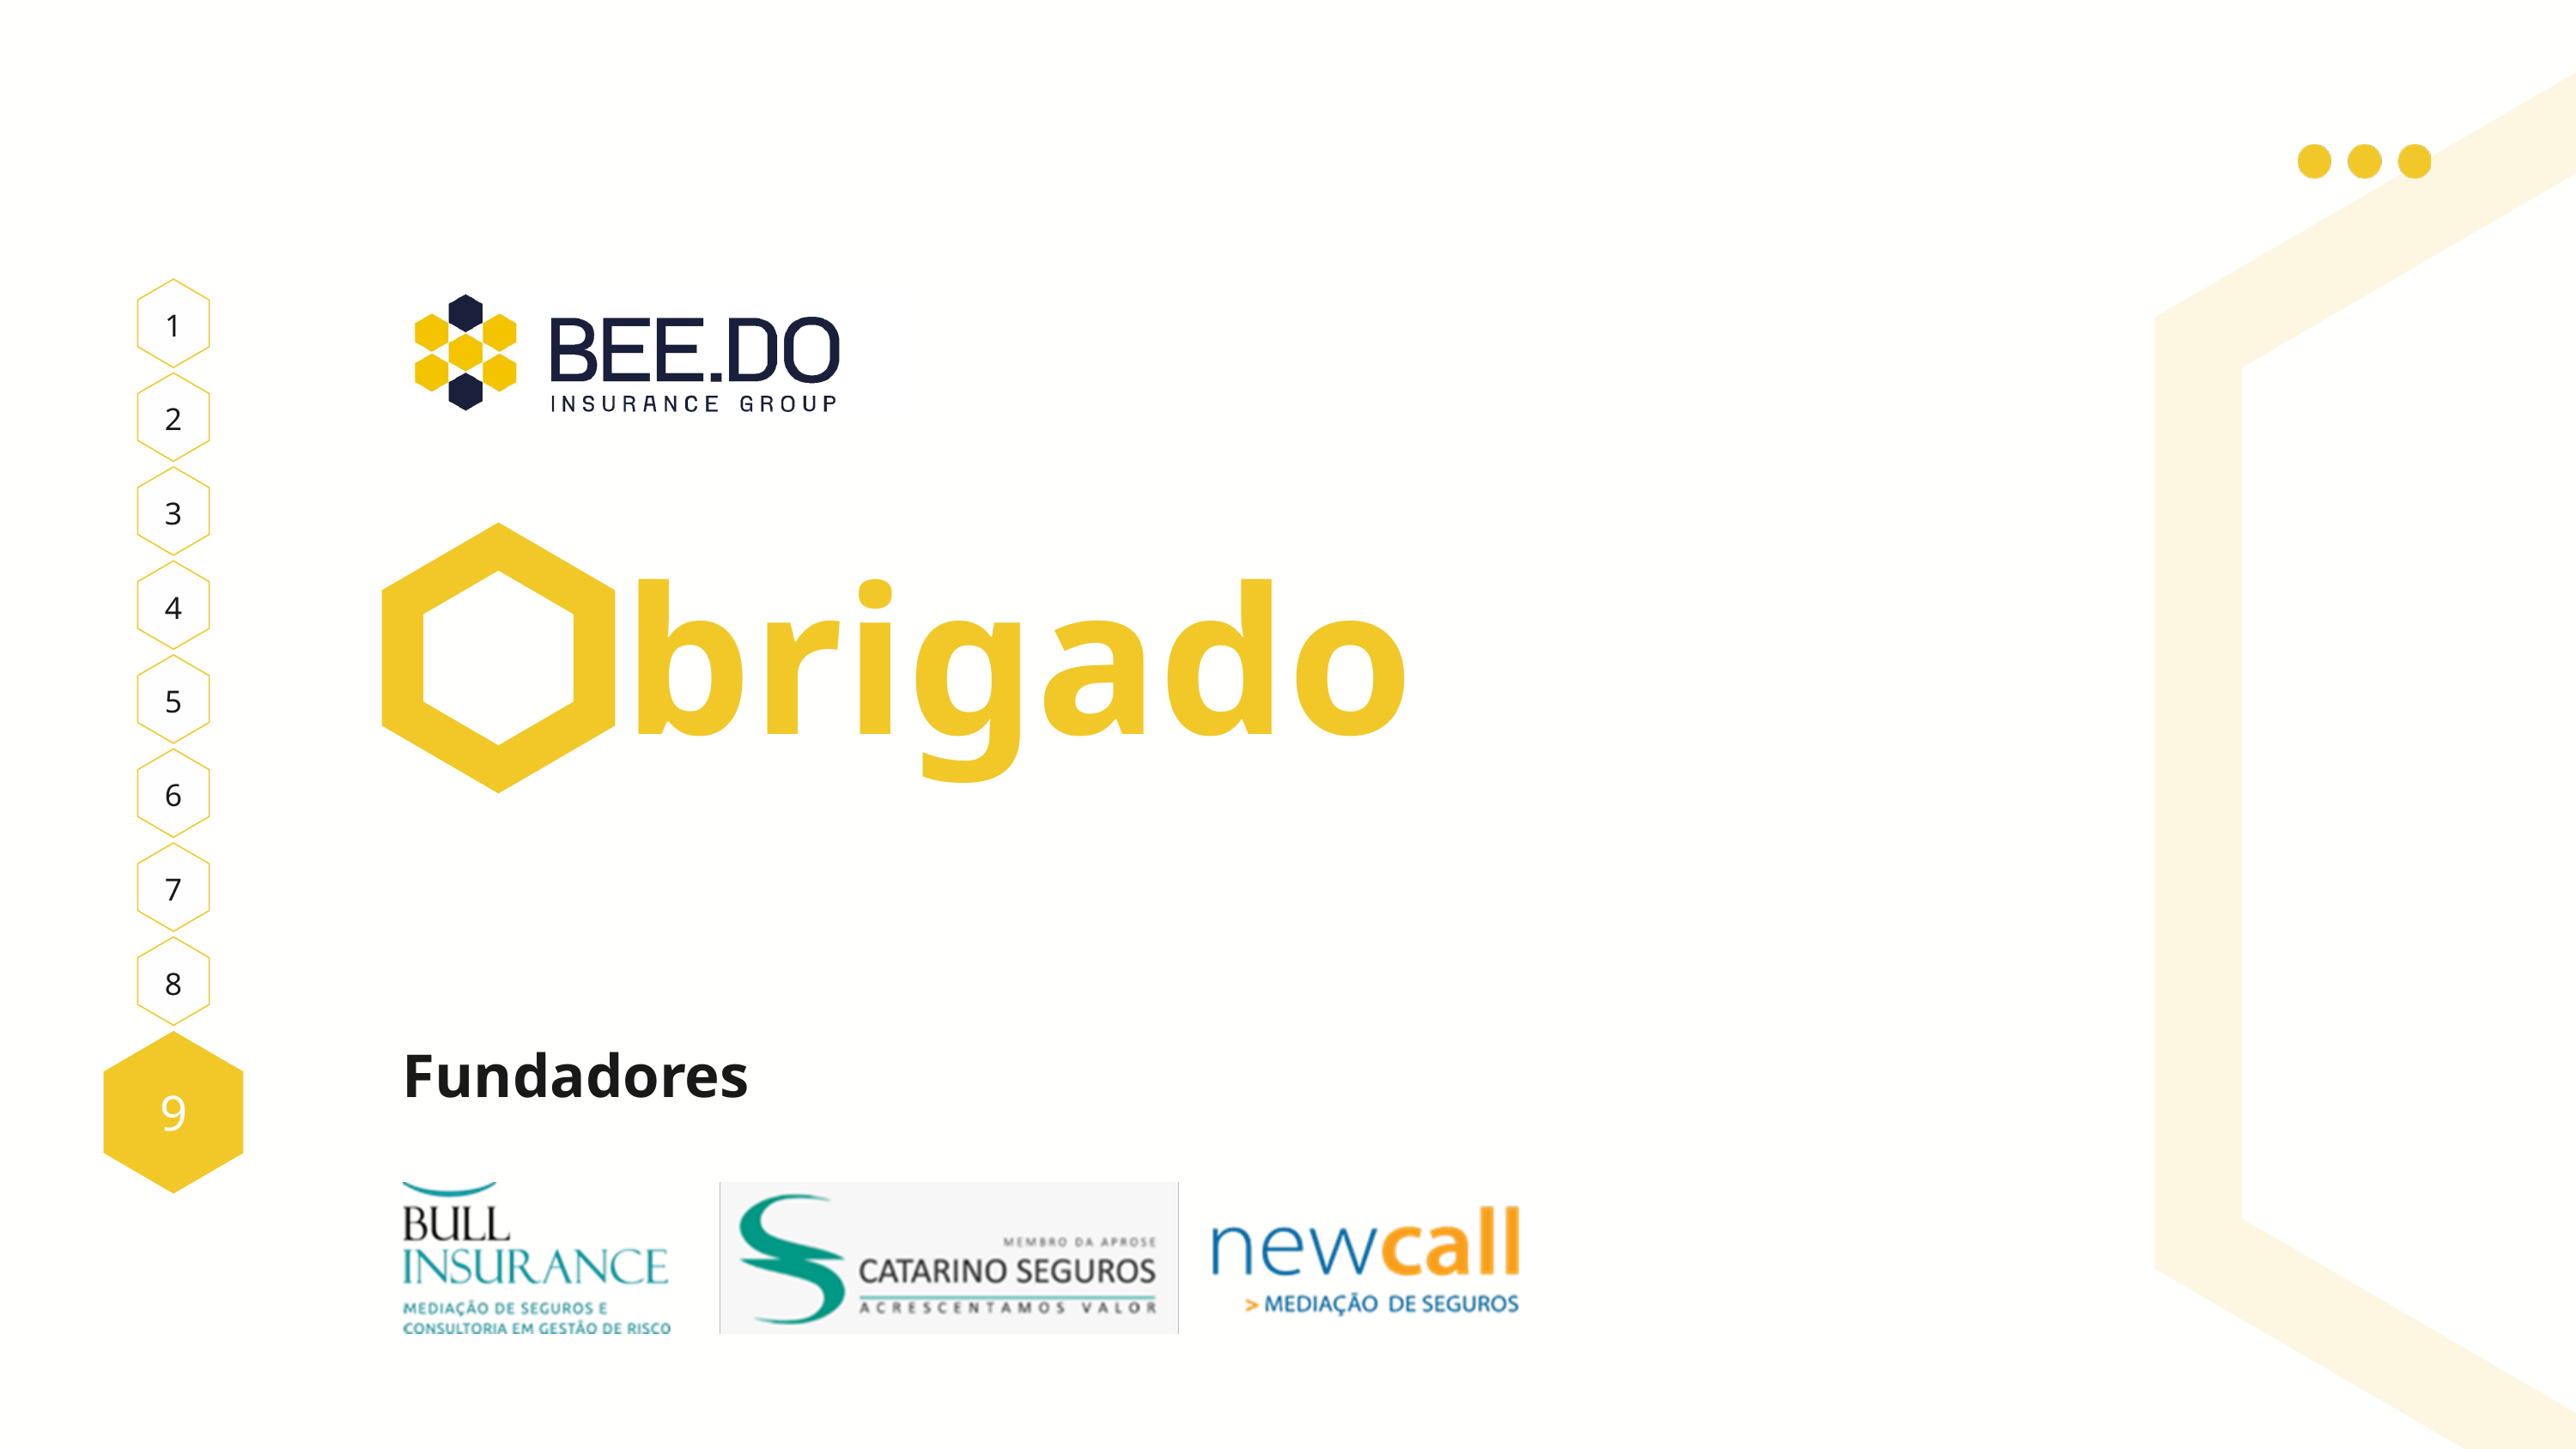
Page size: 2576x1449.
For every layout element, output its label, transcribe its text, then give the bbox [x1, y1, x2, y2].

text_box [137, 937, 210, 1026]
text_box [137, 278, 210, 368]
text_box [386, 561, 611, 755]
text_box Fundadores [402, 1047, 962, 1110]
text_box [137, 373, 210, 462]
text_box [2197, 0, 2576, 1449]
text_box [137, 468, 210, 556]
text_box [402, 279, 914, 427]
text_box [137, 842, 210, 932]
text_box [402, 1182, 1520, 1334]
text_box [137, 561, 210, 650]
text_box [137, 749, 210, 838]
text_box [137, 654, 210, 744]
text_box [103, 1030, 244, 1194]
text_box brigado [623, 561, 2192, 776]
